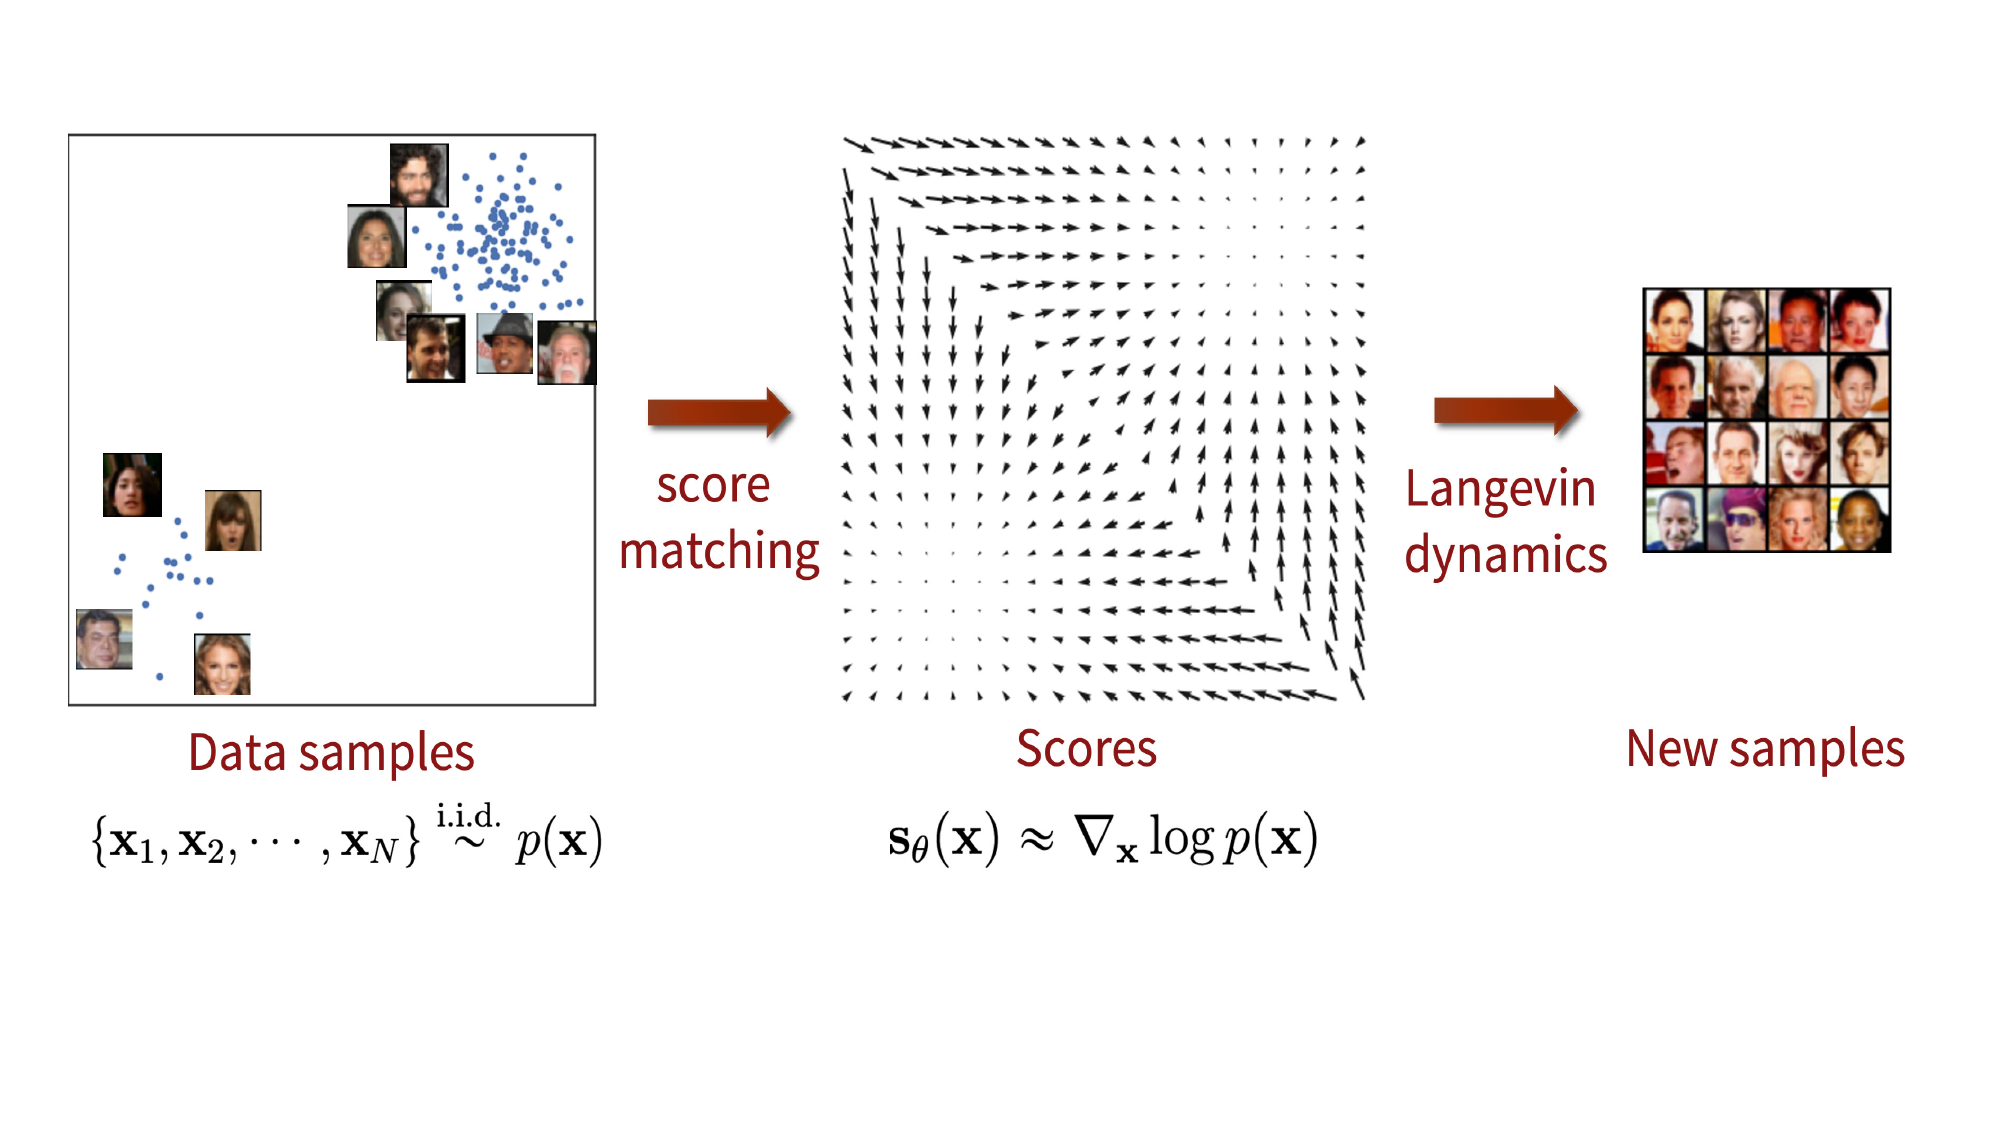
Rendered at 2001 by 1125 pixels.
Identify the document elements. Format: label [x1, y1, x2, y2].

picture [58, 103, 1913, 881]
